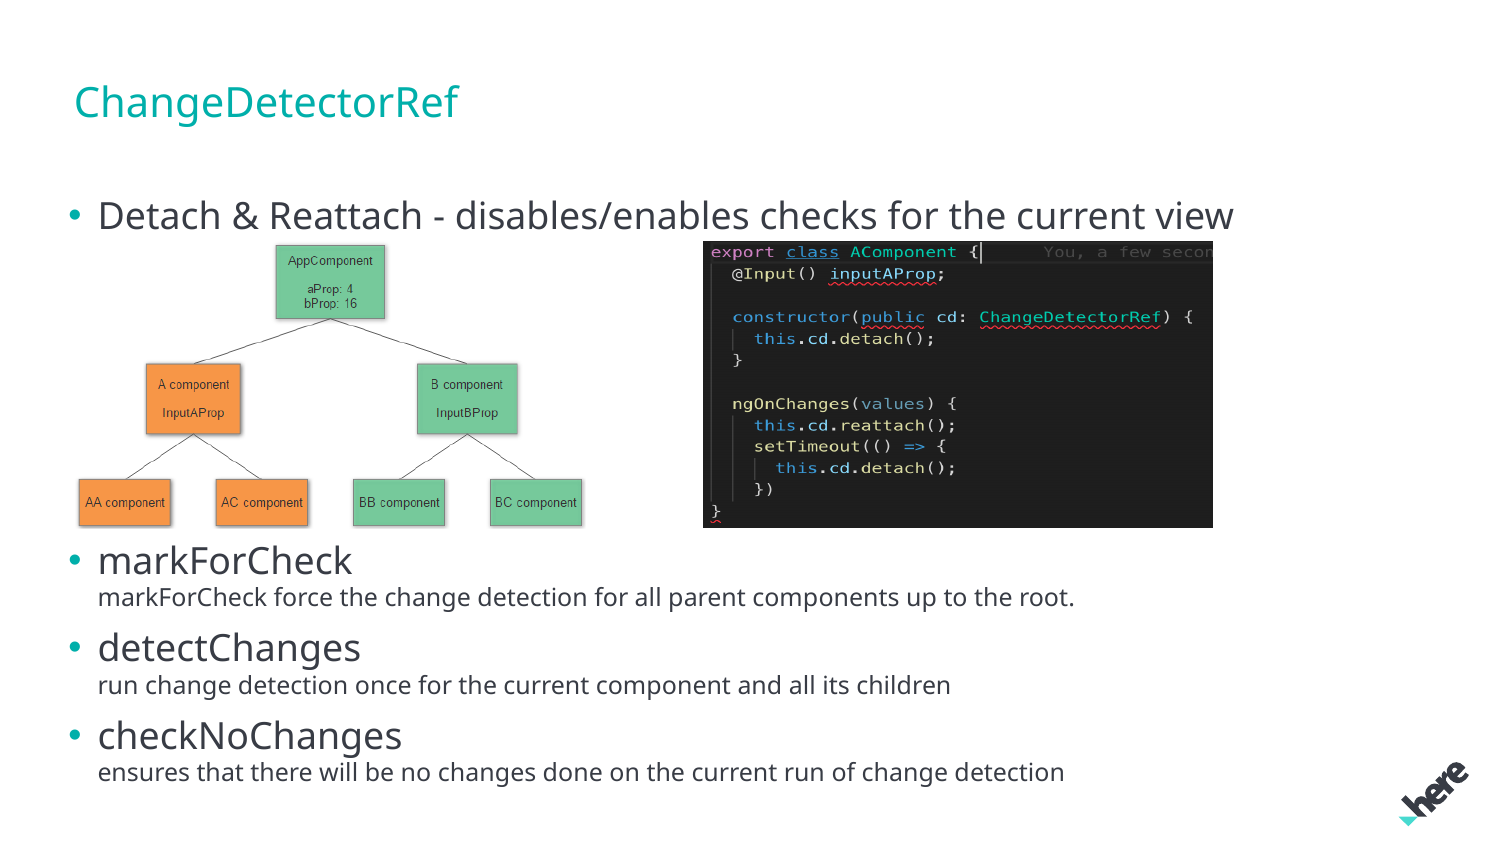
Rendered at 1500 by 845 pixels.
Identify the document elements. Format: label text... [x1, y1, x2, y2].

title ChangeDetectorRef [68, 34, 1389, 130]
picture [703, 241, 1214, 528]
list Detach & Reattach - disables/enables checks for the current view markForCheck markForCheck force the change detection for all parent components up to the root. detectChanges run change detection once for the current component and all its children checkNoChanges ensures that there will be no changes done on the current run of change detection [62, 188, 1389, 810]
picture [75, 241, 586, 529]
